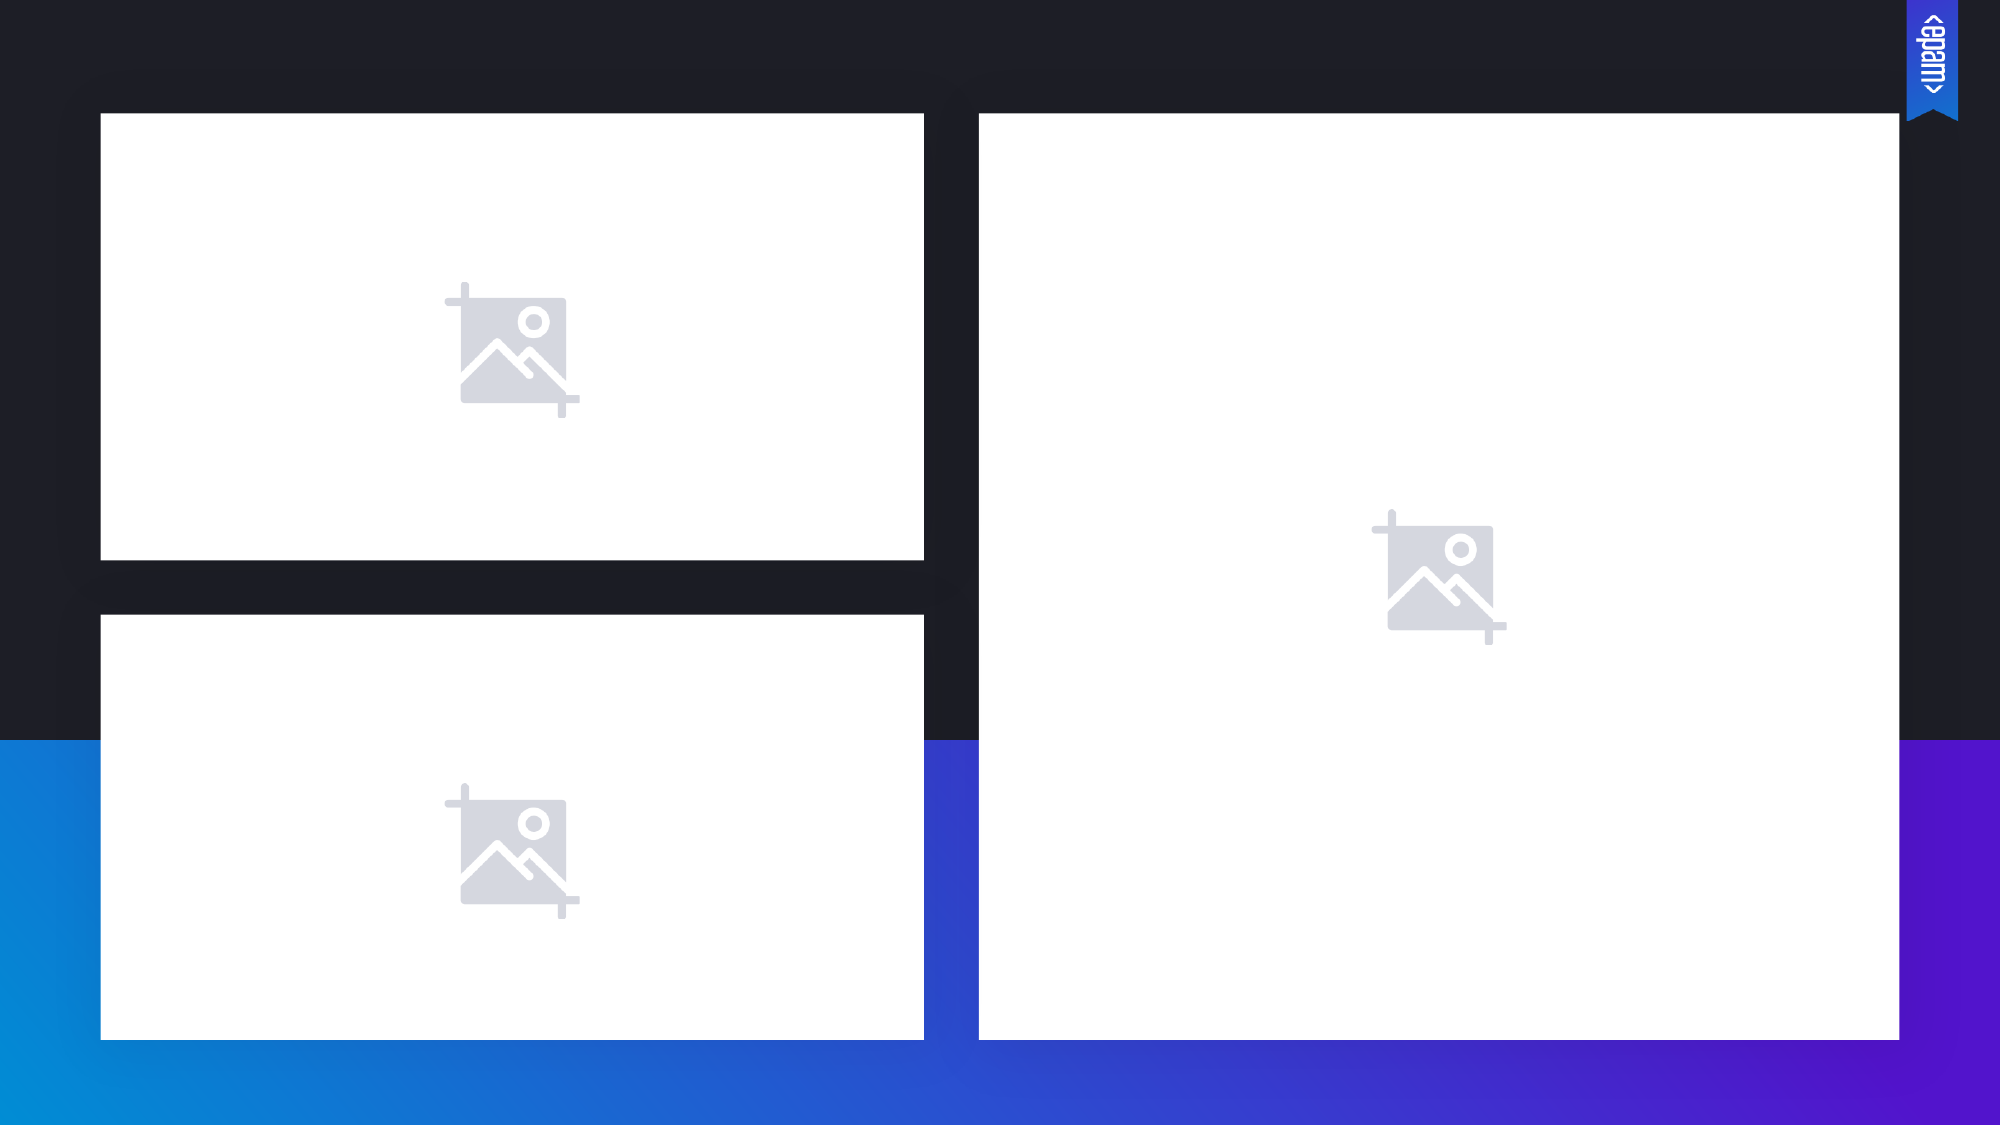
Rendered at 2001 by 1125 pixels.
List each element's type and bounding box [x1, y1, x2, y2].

text_box [100, 113, 924, 561]
text_box [0, 739, 2000, 1125]
text_box [0, 0, 2000, 739]
text_box [978, 113, 1900, 1040]
text_box [100, 614, 924, 1040]
picture [1906, 0, 1959, 121]
